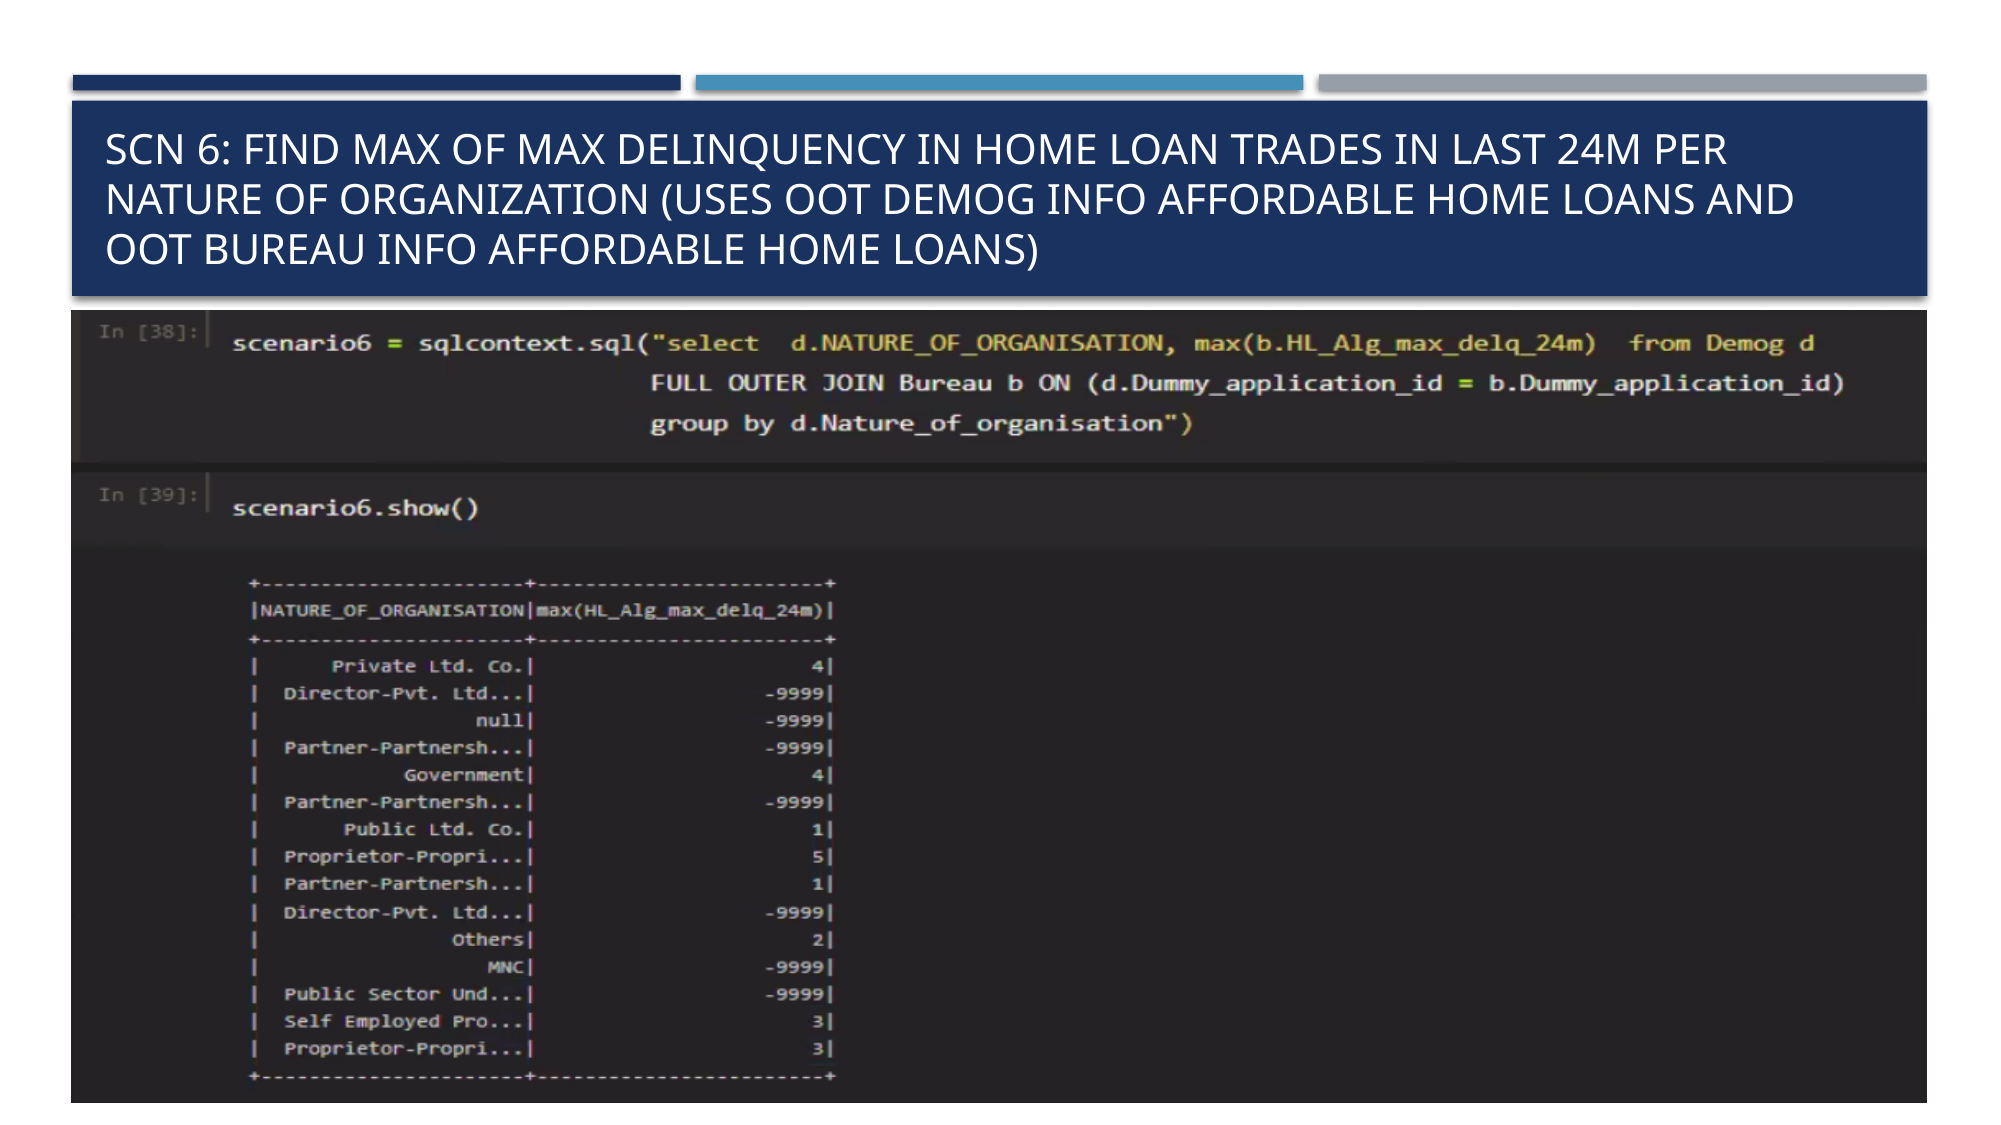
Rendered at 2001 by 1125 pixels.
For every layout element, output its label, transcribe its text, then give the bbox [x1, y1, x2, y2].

title SCN 6: Find max of Max Delinquency in Home Loan trades in last 24m per Nature of Organization (uses OOT Demog Info Affordable Home Loans and OOT Bureau Info Affordable Home Loans) [89, 113, 1900, 281]
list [70, 310, 1928, 1103]
